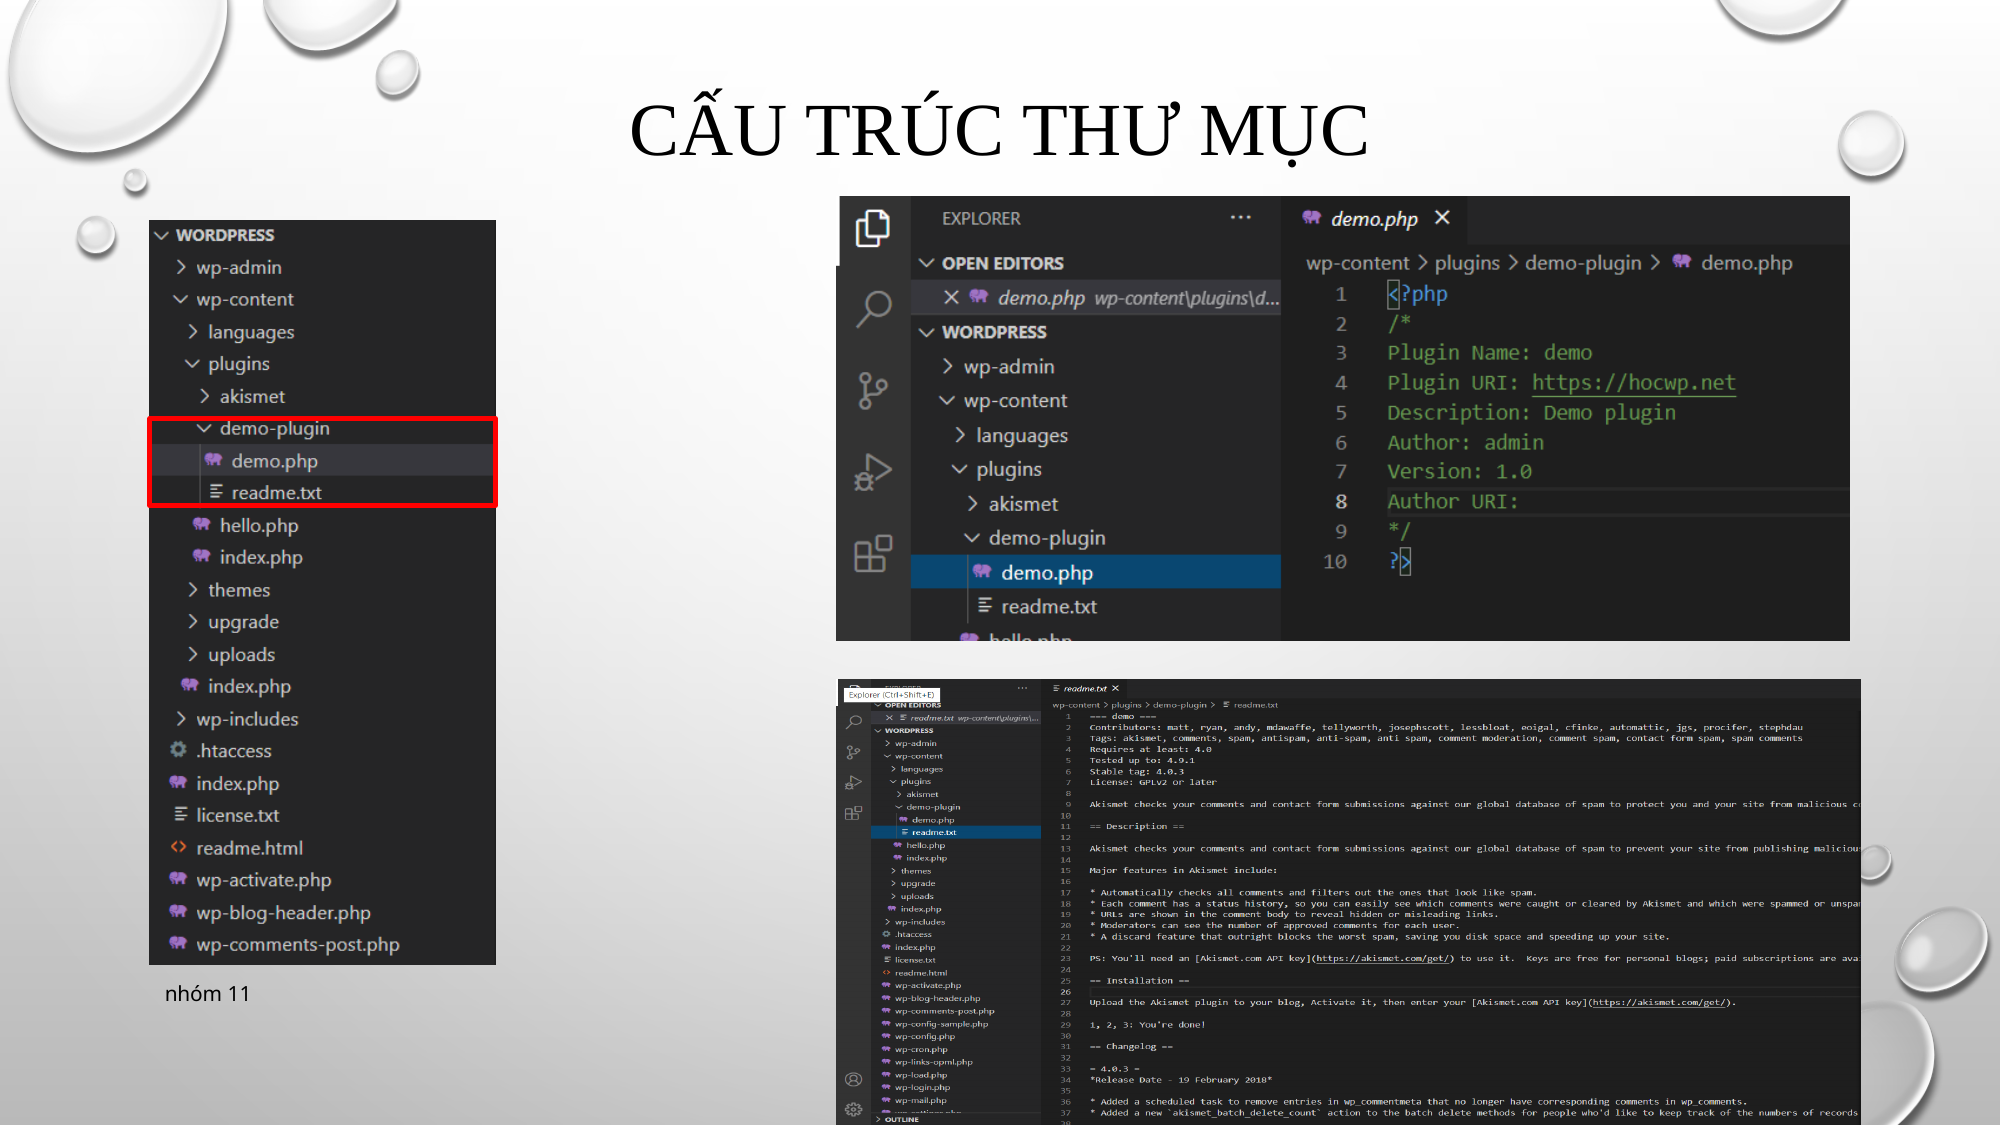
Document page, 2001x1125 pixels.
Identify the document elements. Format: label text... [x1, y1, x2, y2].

picture [0, 0, 2000, 1125]
title Cấu trúc thư mục [149, 0, 1850, 262]
footer nhóm 11 [149, 965, 830, 1025]
